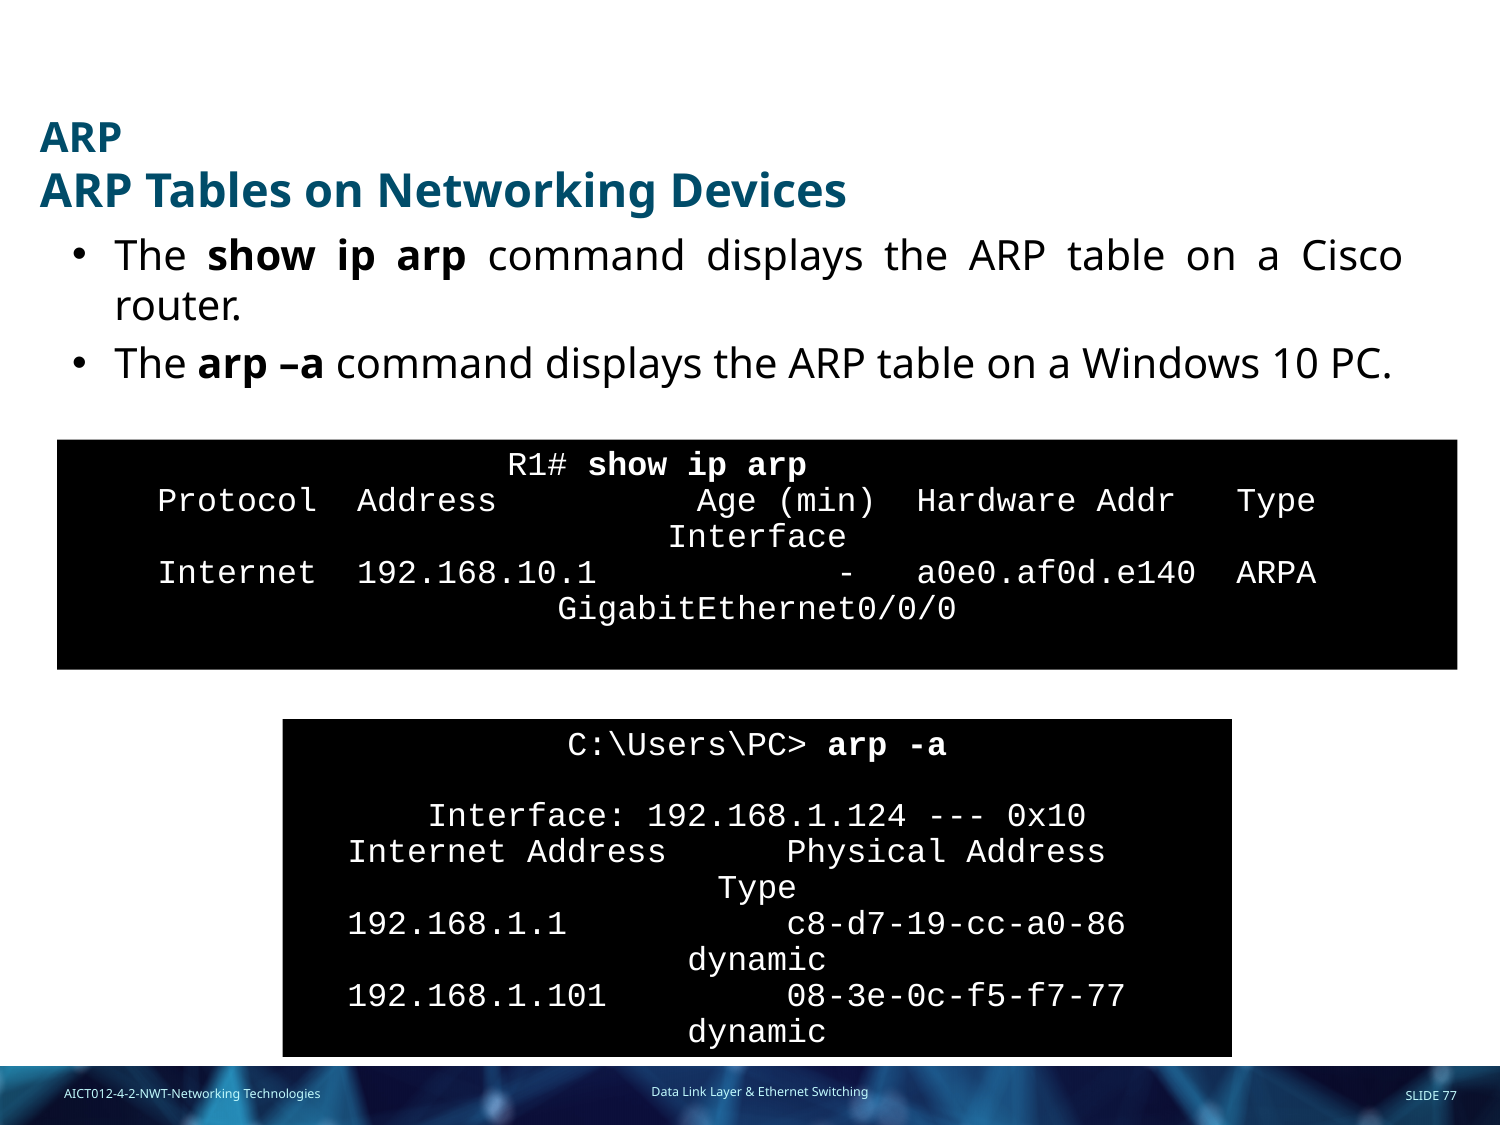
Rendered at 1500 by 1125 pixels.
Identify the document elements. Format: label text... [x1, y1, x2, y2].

list The show ip arp command displays the ARP table on a Cisco router. The arp –a command displays the ARP table on a Windows 10 PC. [57, 221, 1419, 312]
title ARP ARP Tables on Networking Devices [24, 118, 1343, 209]
picture [0, 1066, 1500, 1125]
text_box C:\Users\PC> arp -a Interface: 192.168.1.124 --- 0x10 Internet Address Physical Address Type 192.168.1.1 c8-d7-19-cc-a0-86 dynamic 192.168.1.101 08-3e-0c-f5-f7-77 dynamic [282, 719, 1232, 1057]
text_box R1# show ip arp Protocol Address Age (min) Hardware Addr Type Interface Internet 192.168.10.1 - a0e0.af0d.e140 ARPA GigabitEthernet0/0/0 [57, 439, 1458, 670]
